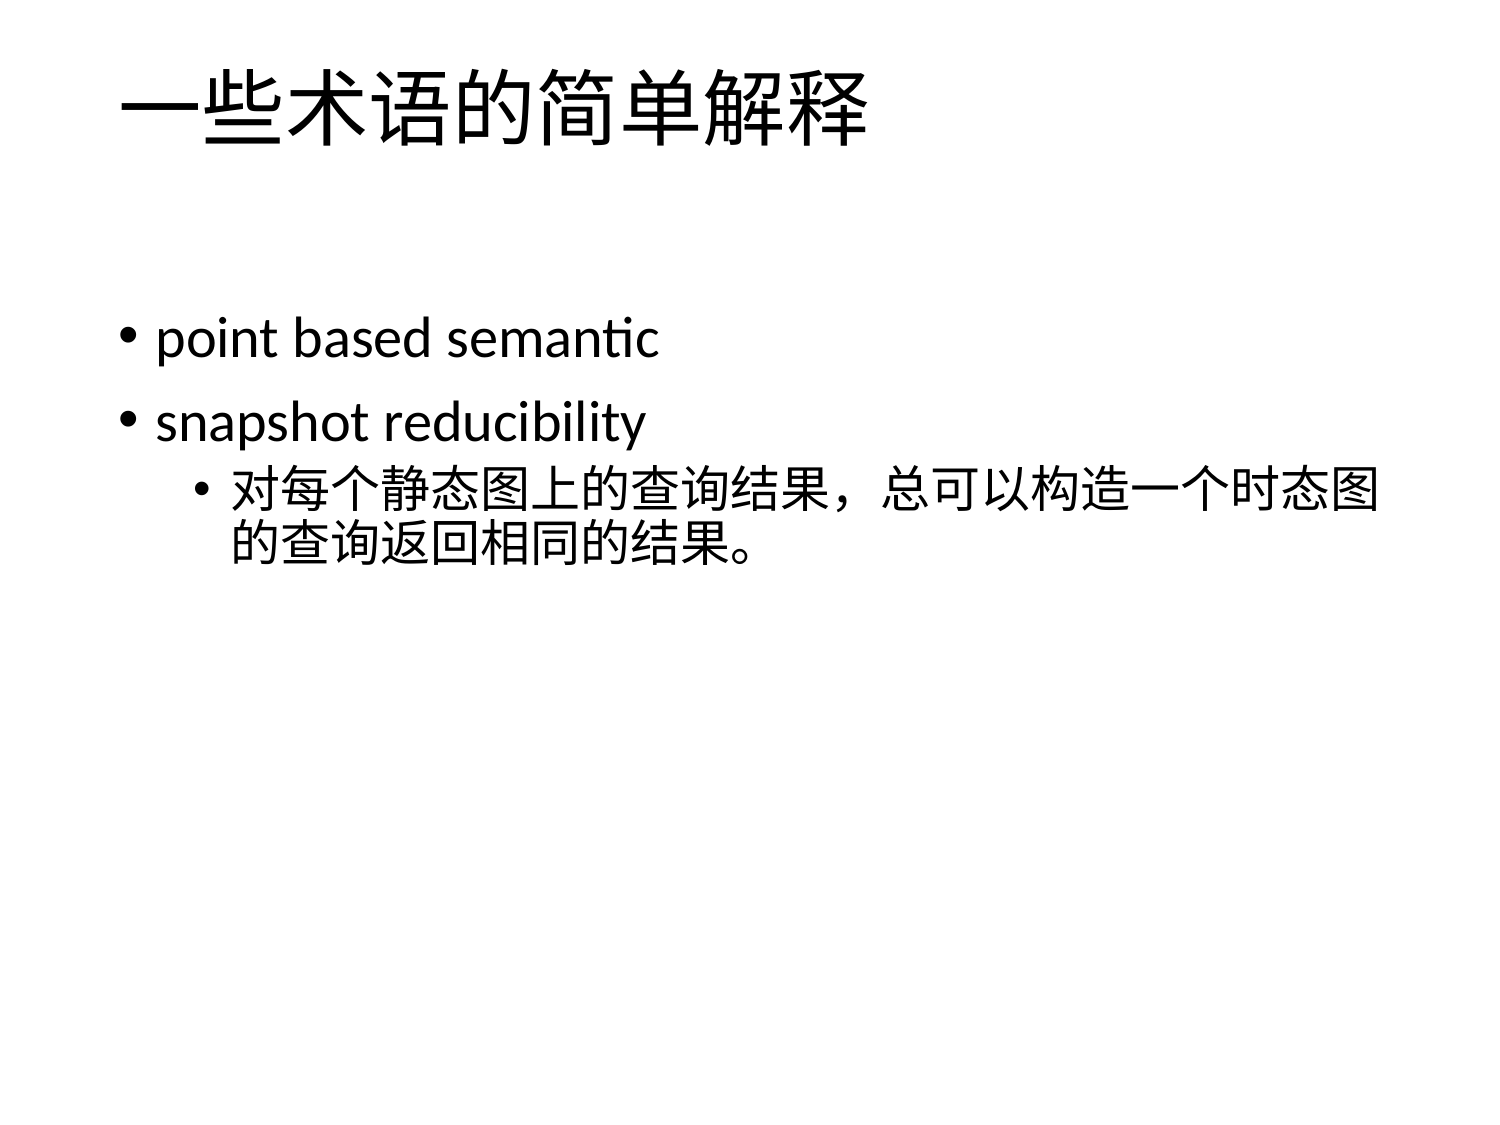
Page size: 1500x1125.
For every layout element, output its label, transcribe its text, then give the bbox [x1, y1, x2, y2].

title 一些术语的简单解释 [103, 59, 1397, 165]
list point based semantic snapshot reducibility 对每个静态图上的查询结果，总可以构造一个时态图的查询返回相同的结果。 [103, 299, 1397, 1014]
